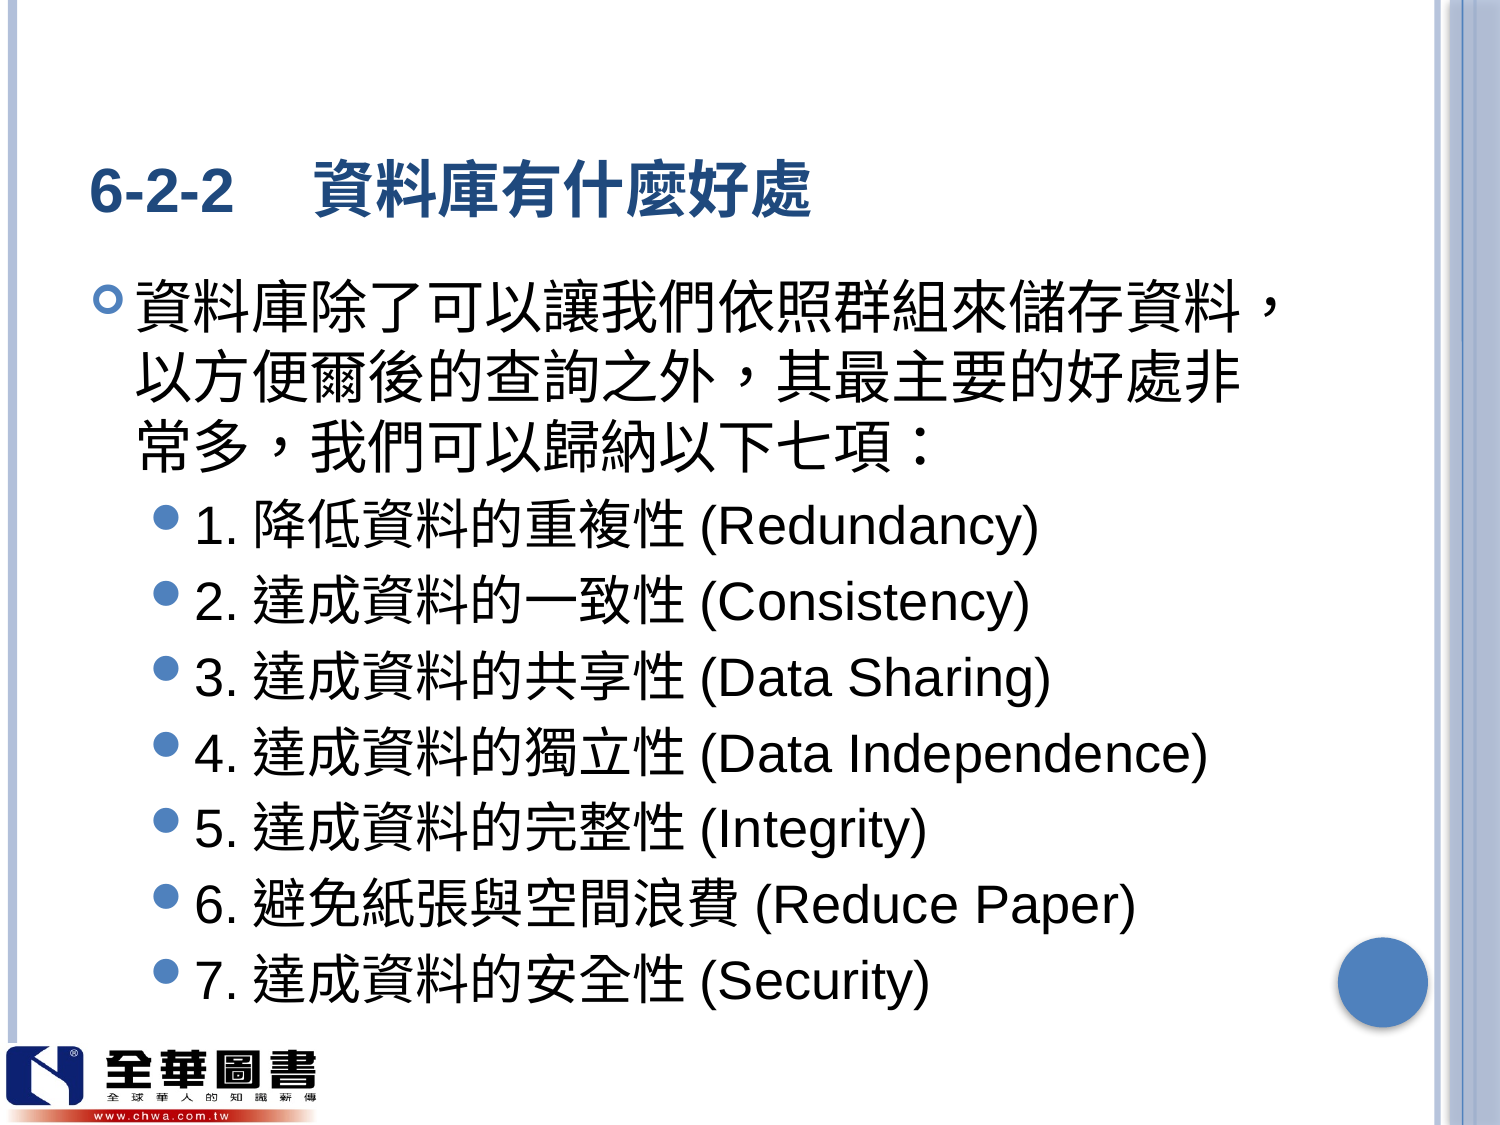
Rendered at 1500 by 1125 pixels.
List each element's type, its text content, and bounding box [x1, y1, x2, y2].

picture [0, 1043, 322, 1125]
list 資料庫除了可以讓我們依照群組來儲存資料，以方便爾後的查詢之外，其最主要的好處非常多，我們可以歸納以下七項： 1.降低資料的重複性(Redundancy) 2.達成資料的一致性(Consistency) 3.達成資料的共享性(Data Sharing) 4.達成資料的獨立性(Data Independence) 5.達成資料的完整性(Integrity) 6.避免紙張與空間浪費(Reduce Paper) 7.達成資料的安全性(Security) [75, 262, 1300, 1062]
title 6-2-2 資料庫有什麼好處 [75, 45, 1300, 233]
